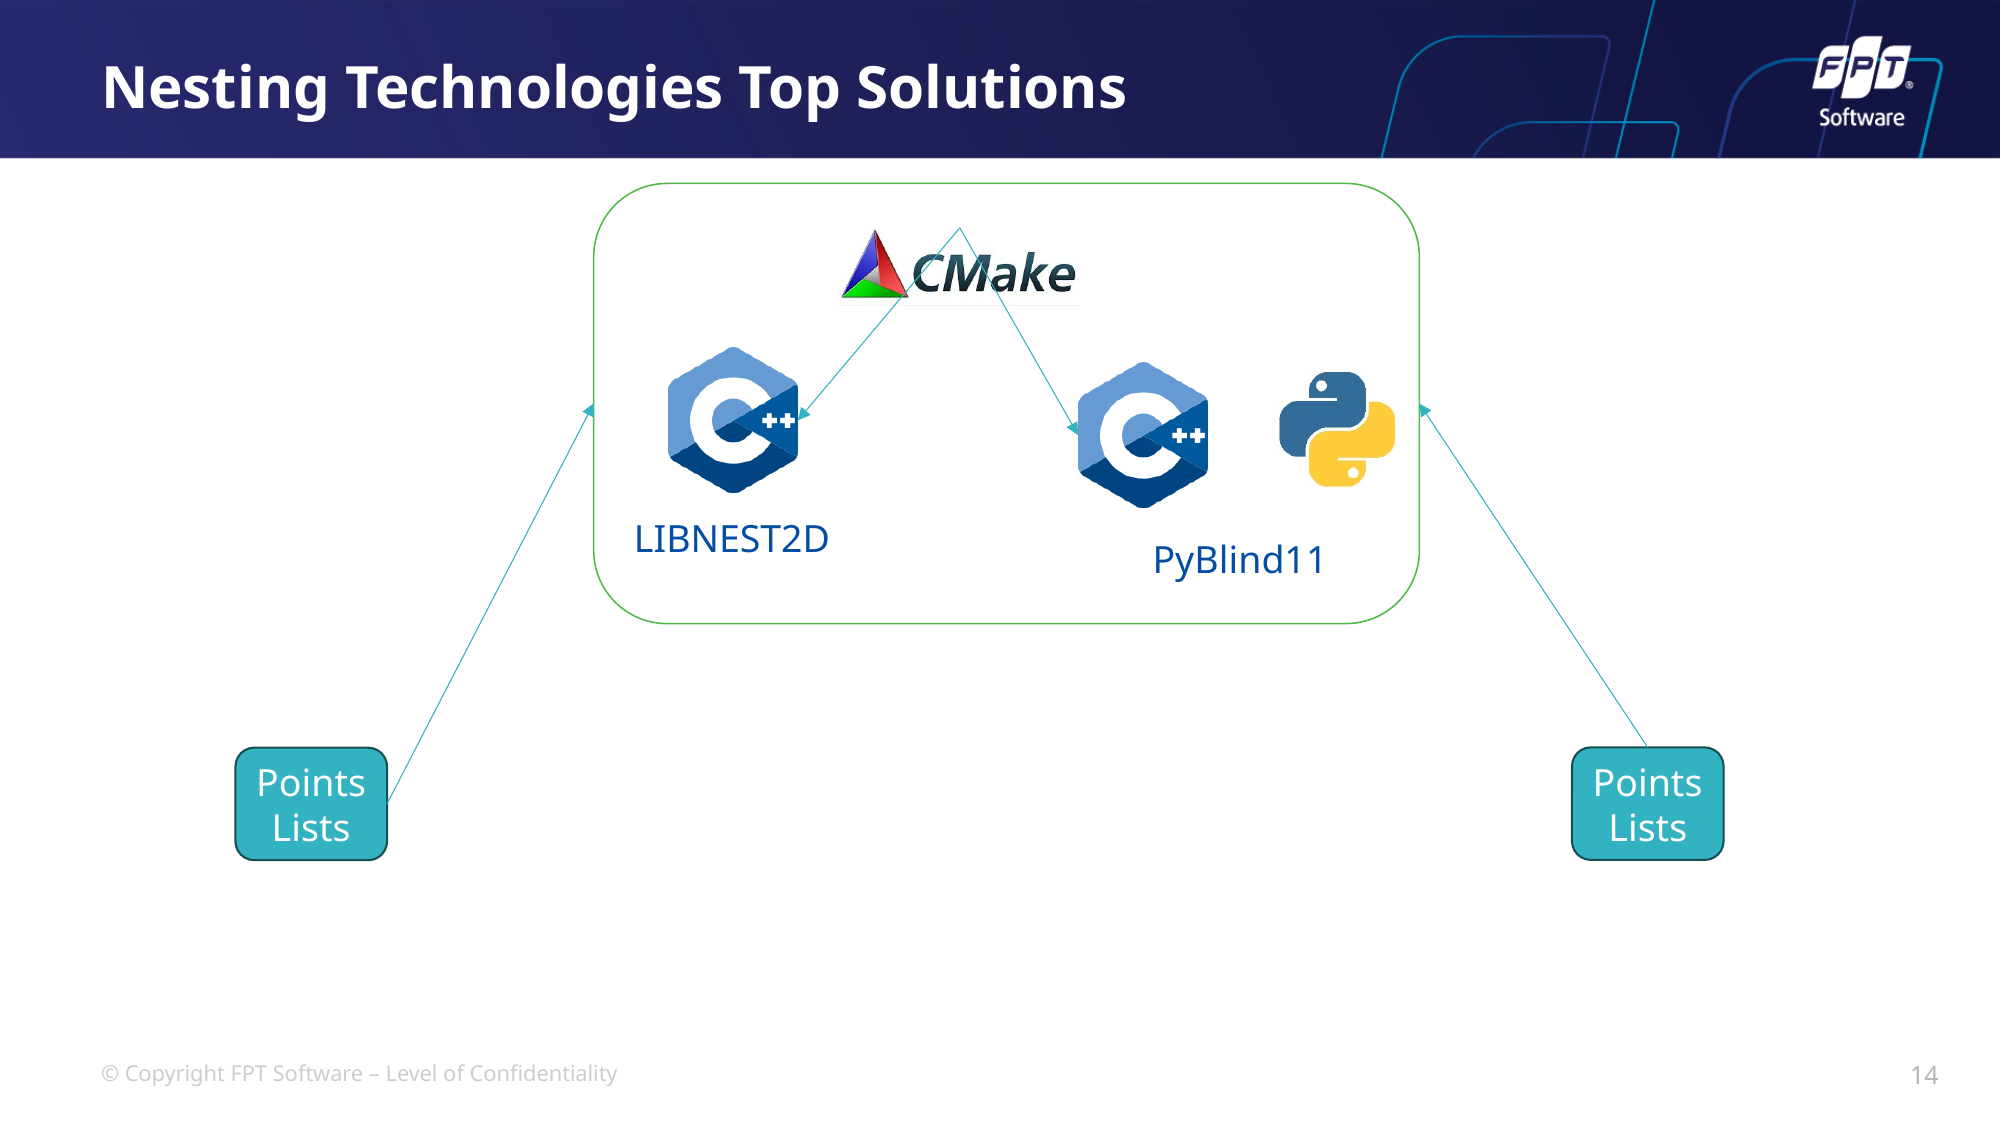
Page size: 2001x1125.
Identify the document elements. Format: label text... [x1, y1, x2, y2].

slide_number 14 [1855, 1052, 1954, 1094]
title Nesting Technologies Top Solutions [86, 31, 1812, 148]
text_box Points Lists [234, 746, 389, 862]
picture [0, 0, 1672, 159]
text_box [387, 403, 594, 804]
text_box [1419, 403, 1648, 748]
text_box Points Lists [1570, 746, 1725, 861]
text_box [593, 183, 1442, 624]
picture [1649, 0, 2000, 159]
